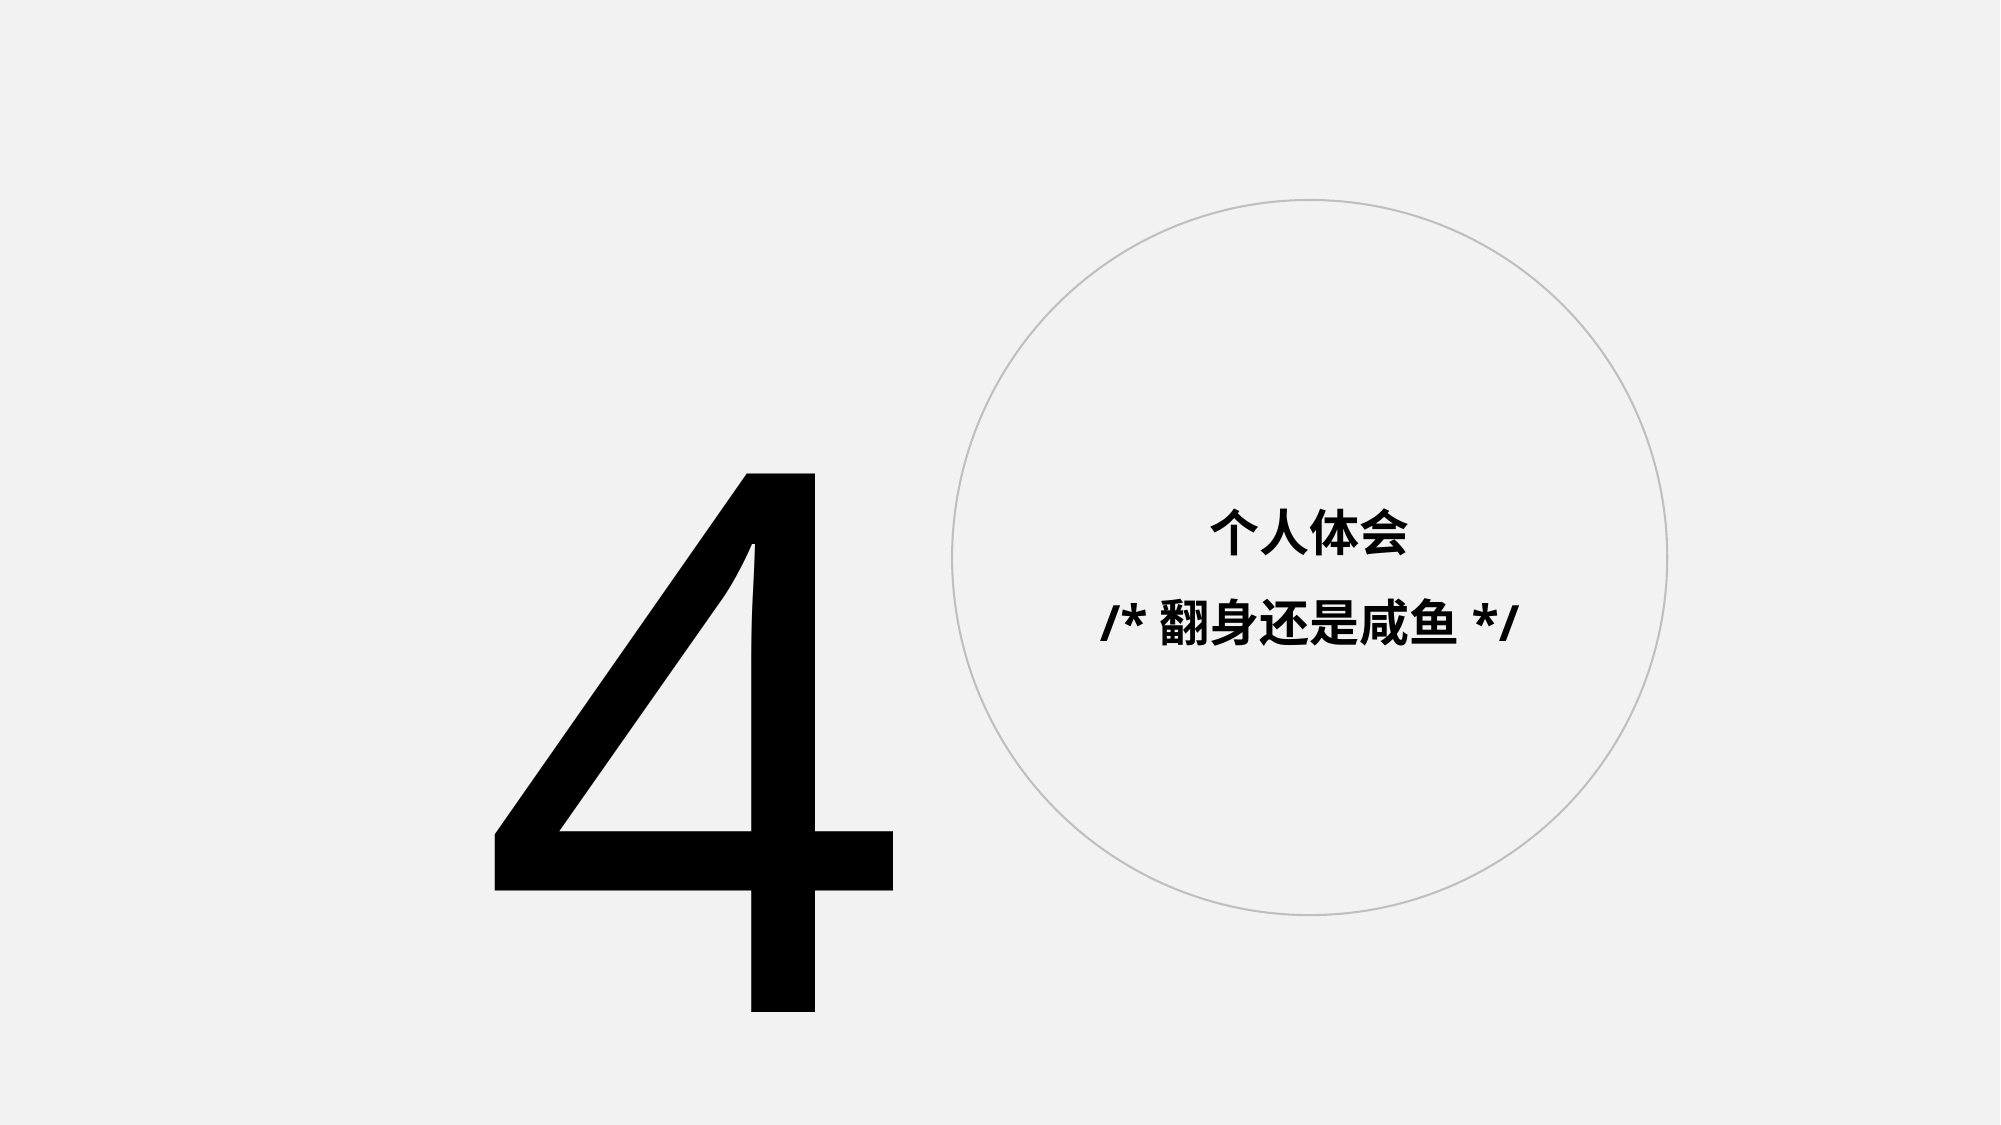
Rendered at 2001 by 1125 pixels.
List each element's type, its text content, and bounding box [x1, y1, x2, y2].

text_box 4 [324, 0, 1064, 1125]
text_box [951, 198, 1669, 917]
text_box 个人体会 /*翻身还是咸鱼*/ [1019, 463, 1600, 659]
